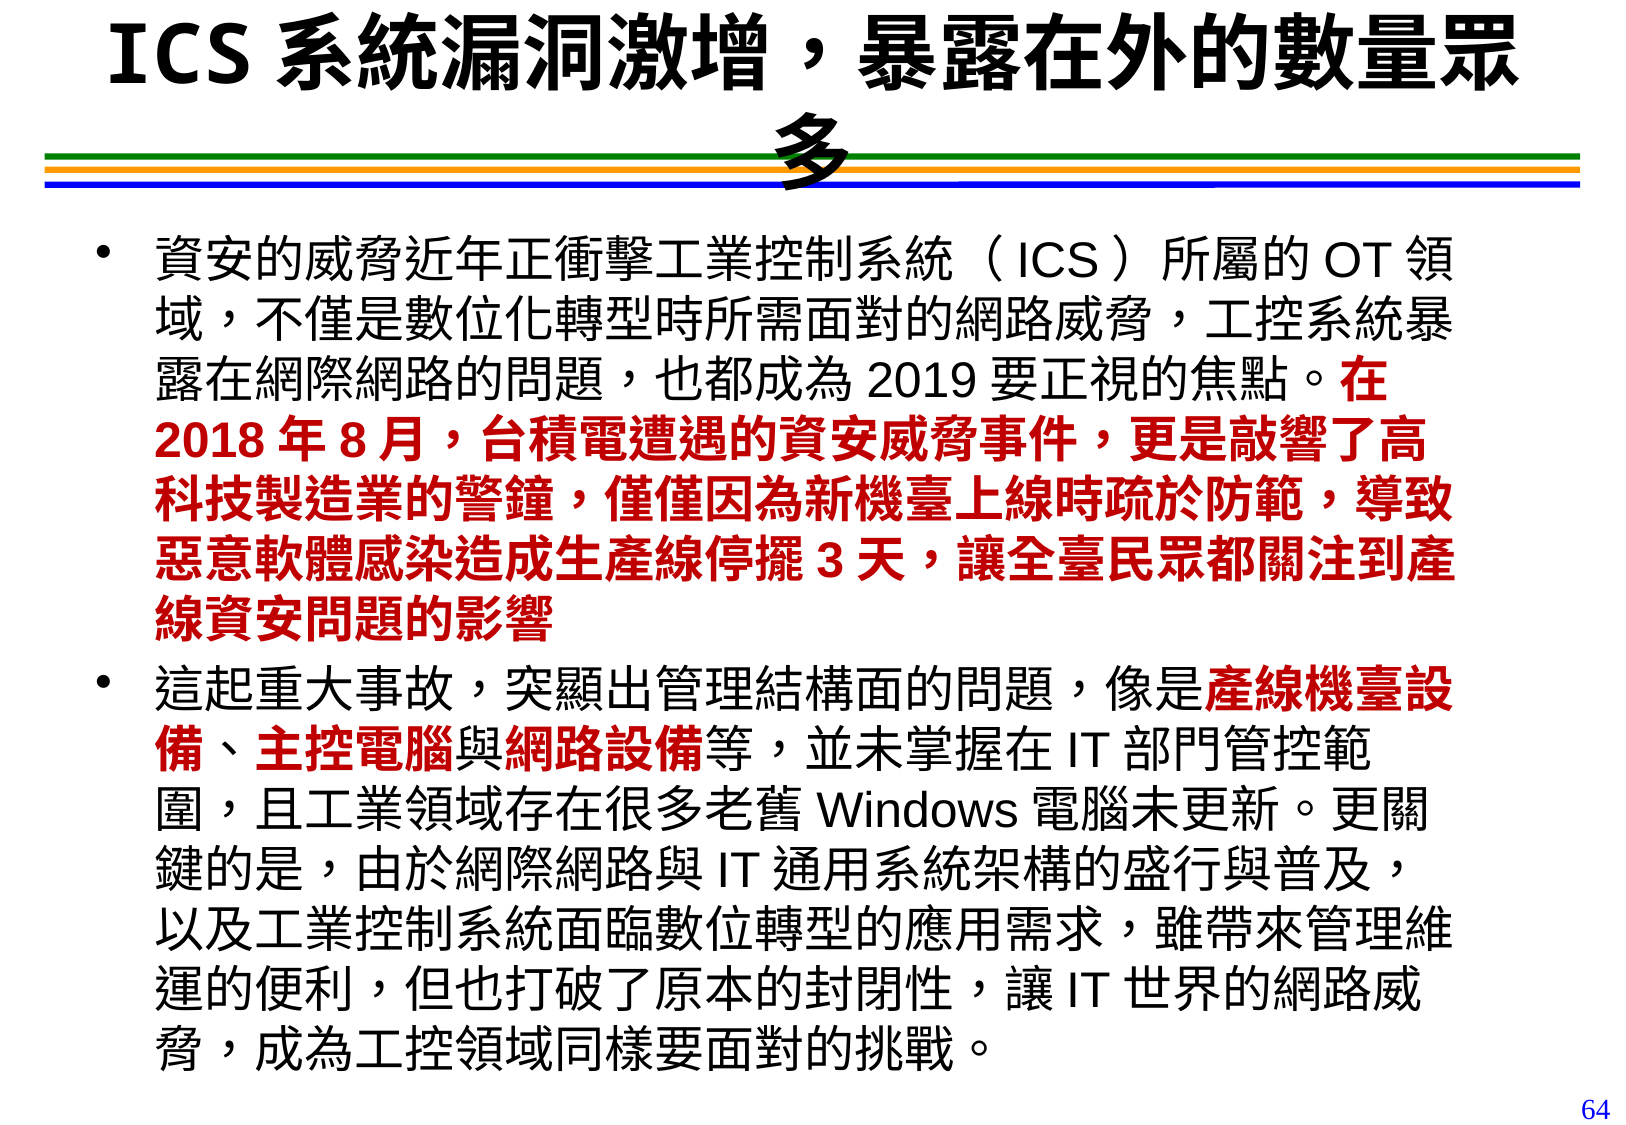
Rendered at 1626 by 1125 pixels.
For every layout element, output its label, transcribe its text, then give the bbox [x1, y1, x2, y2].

title ICS系統漏洞激增，暴露在外的數量眾多 [46, 42, 1579, 159]
list 資安的威脅近年正衝擊工業控制系統（ICS）所屬的OT領域，不僅是數位化轉型時所需面對的網路威脅，工控系統暴露在網際網路的問題，也都成為2019要正視的焦點。在2018年8月，台積電遭遇的資安威脅事件，更是敲響了高科技製造業的警鐘，僅僅因為新機臺上線時疏於防範，導致惡意軟體感染造成生產線停擺3天，讓全臺民眾都關注到產線資安問題的影響 這起重大事故，突顯出管理結構面的問題，像是產線機臺設備、主控電腦與網路設備等，並未掌握在IT部門管控範圍，且工業領域存在很多老舊Windows電腦未更新。更關鍵的是，由於網際網路與IT通用系統架構的盛行與普及，以及工業控制系統面臨數位轉型的應用需求，雖帶來管理維運的便利，但也打破了原本的封閉性，讓IT世界的網路威脅，成為工控領域同樣要面對的挑戰。 [80, 219, 1482, 875]
slide_number 64 [1246, 1082, 1625, 1119]
